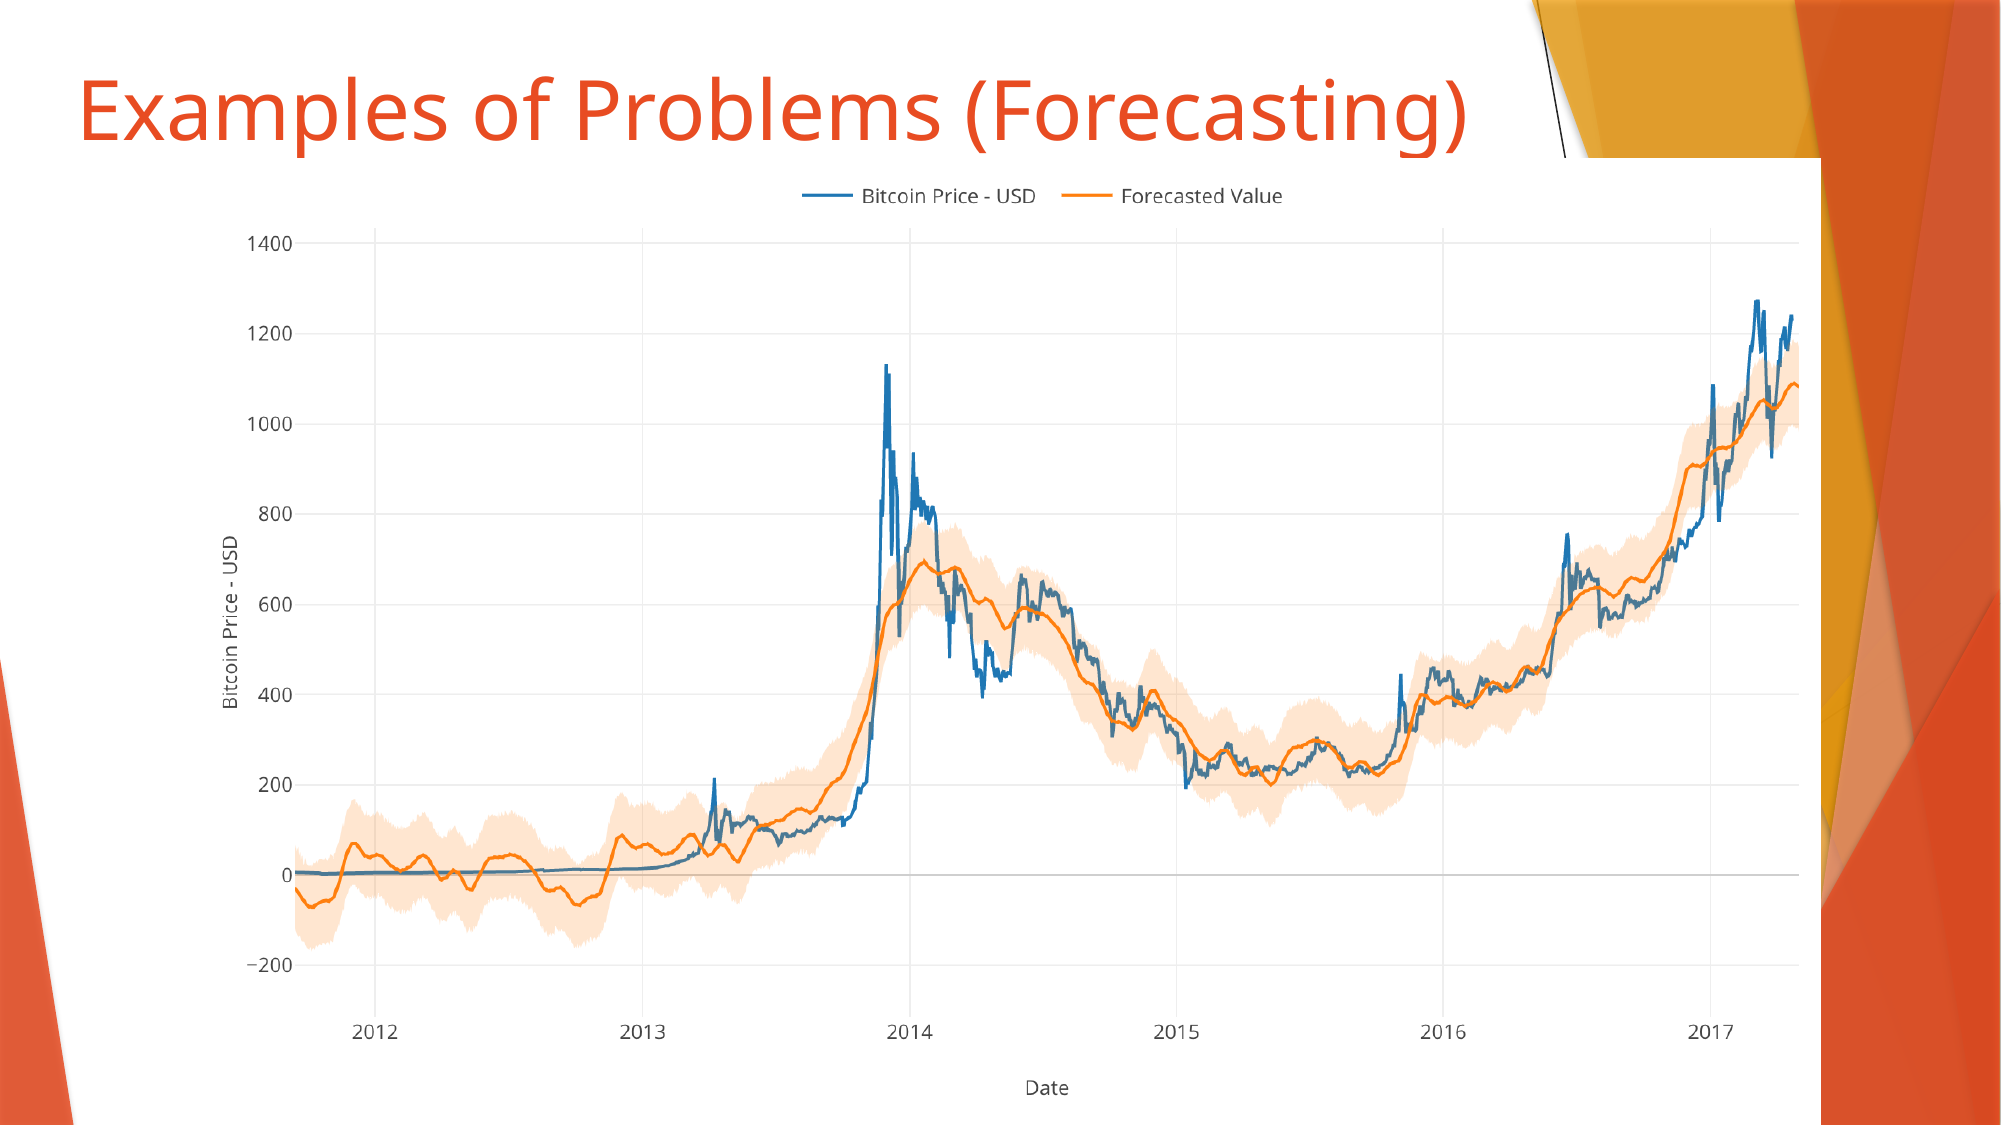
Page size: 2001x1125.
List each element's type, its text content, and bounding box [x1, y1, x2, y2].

title Examples of Problems (Forecasting) [61, 50, 1934, 267]
picture [173, 158, 1822, 1125]
